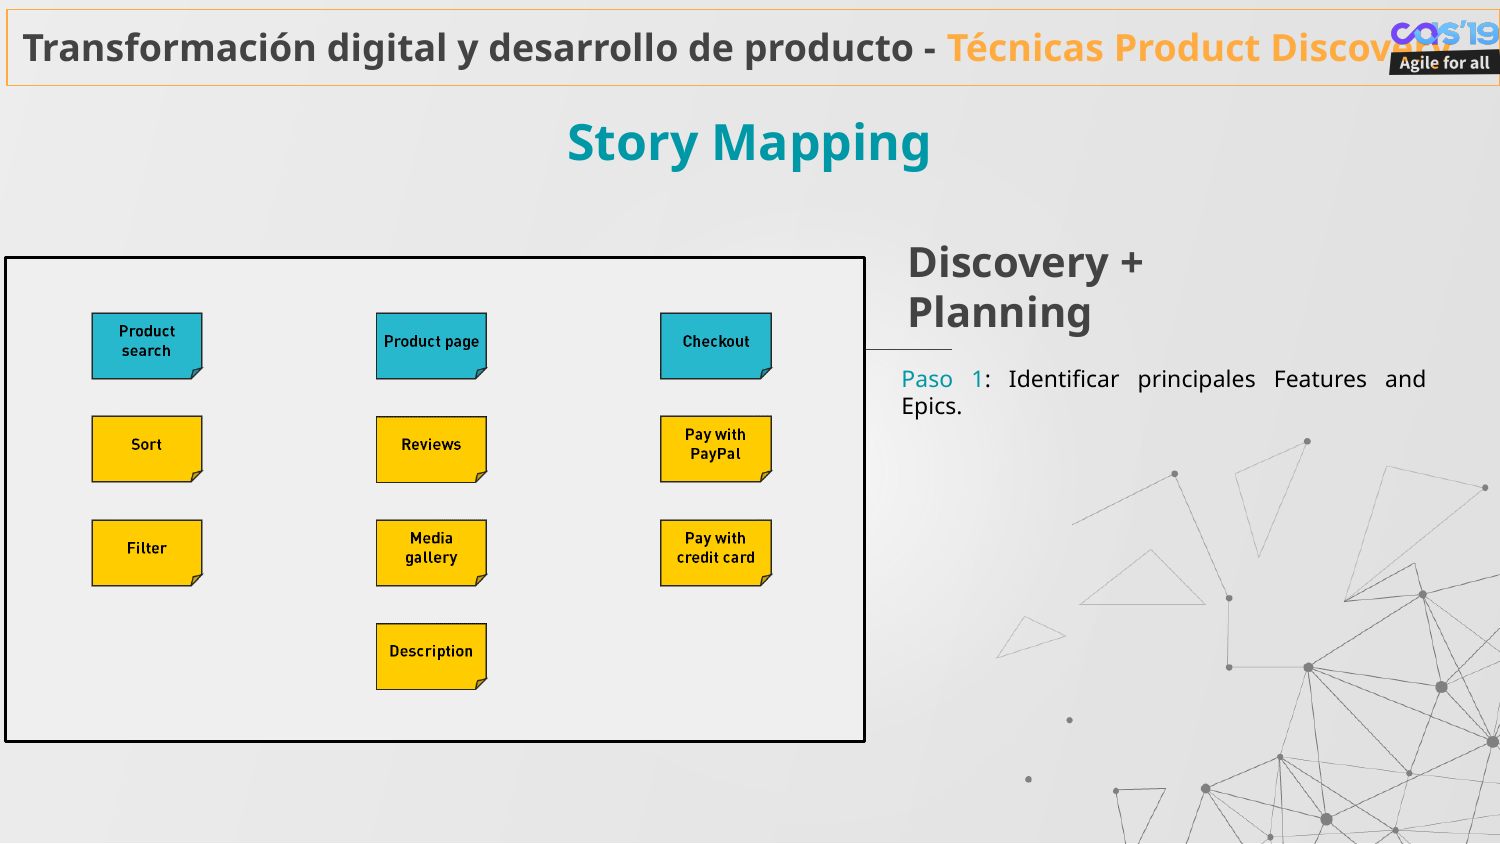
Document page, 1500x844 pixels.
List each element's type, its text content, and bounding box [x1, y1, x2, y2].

title Story Mapping [322, 107, 1178, 173]
picture [0, 0, 1500, 844]
text_box Discovery + Planning [892, 245, 1333, 351]
text_box Paso 1: Identificar principales Features and Epics. [886, 349, 1443, 585]
picture [1389, 19, 1500, 75]
title Transformación digital y desarrollo de producto - Técnicas Product Discovery [7, 9, 1500, 86]
